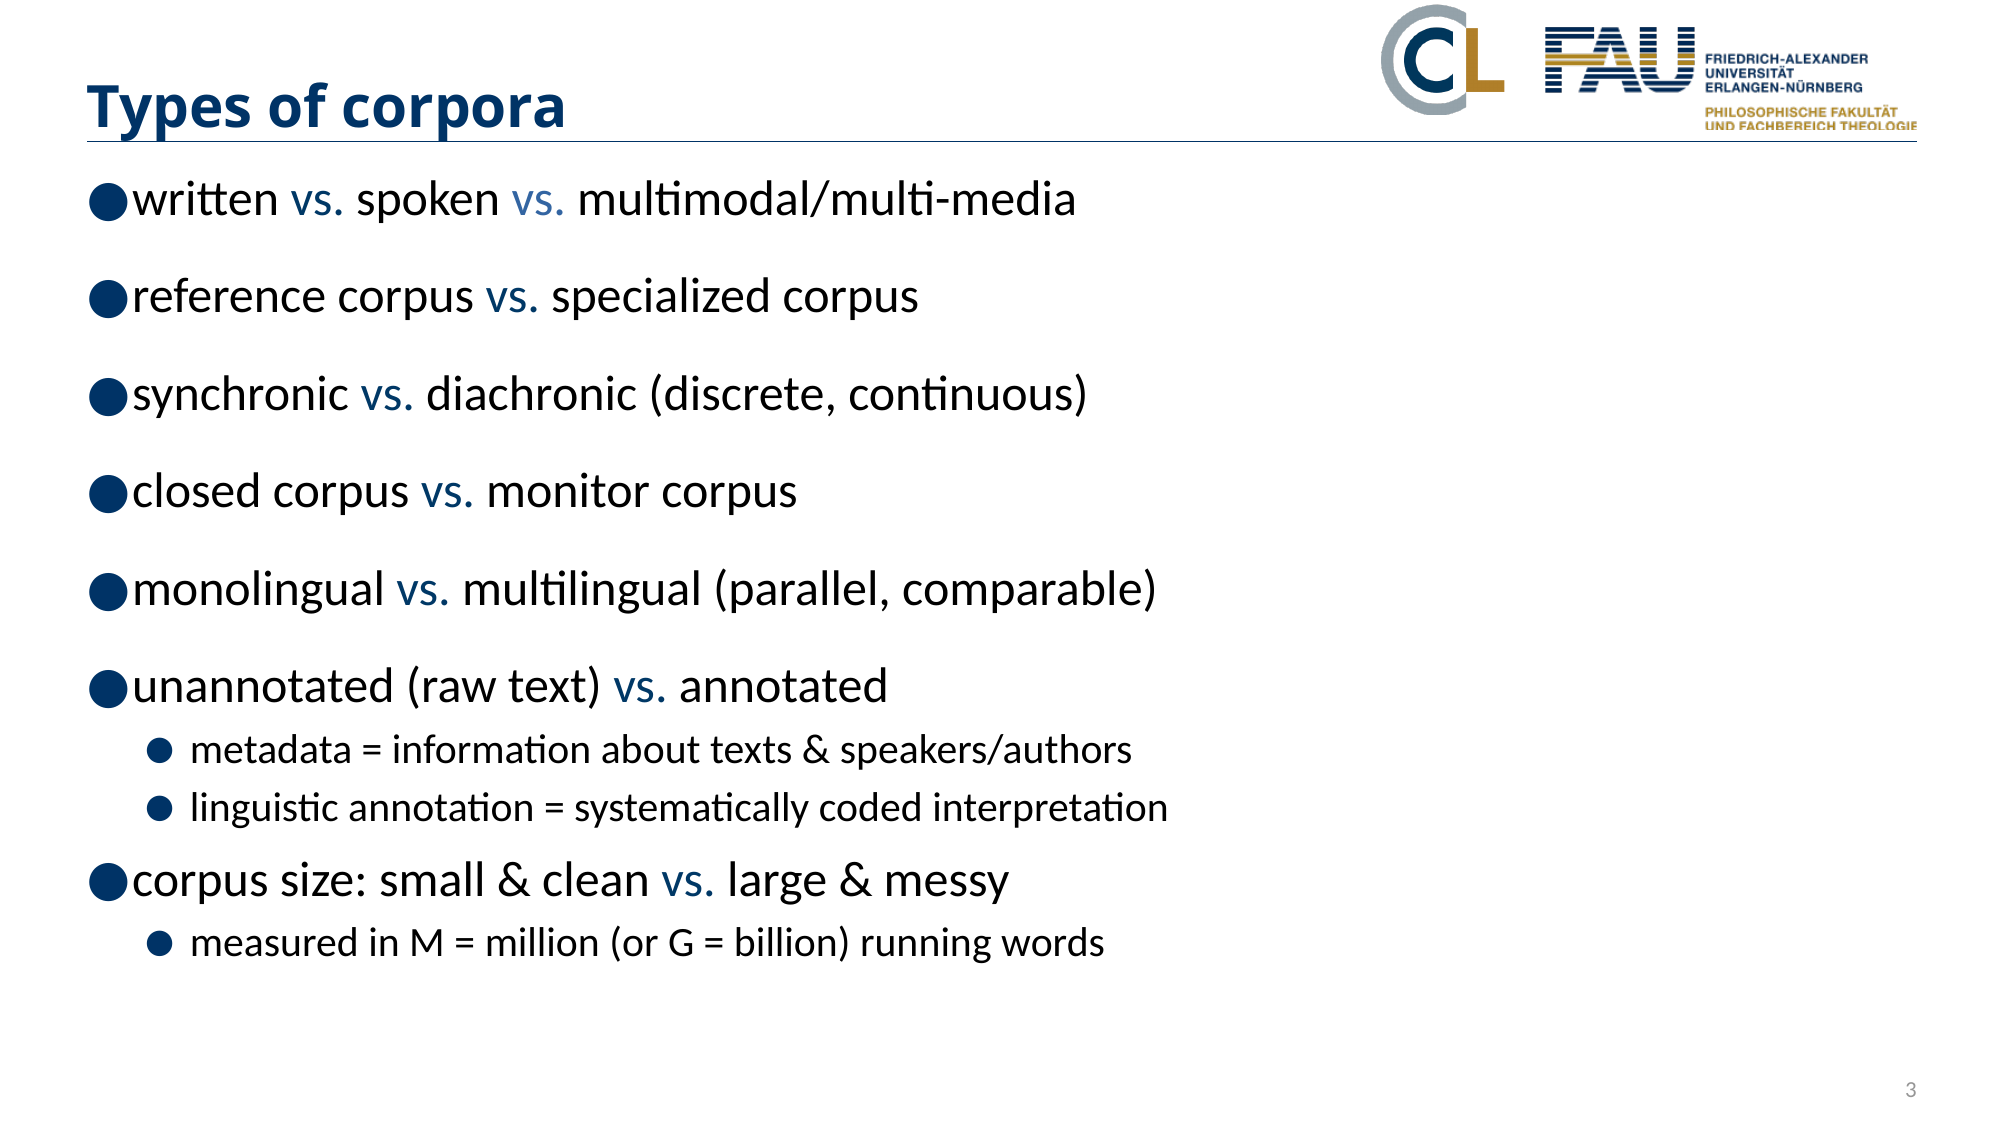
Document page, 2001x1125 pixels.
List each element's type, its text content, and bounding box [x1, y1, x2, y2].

slide_number 3 [1818, 1051, 1917, 1125]
title Types of corpora [86, 20, 1354, 139]
list written vs. spoken vs. multimodal/multi-media reference corpus vs. specialized corpus synchronic vs. diachronic (discrete, continuous) closed corpus vs. monitor corpus monolingual vs. multilingual (parallel, comparable) unannotated (raw text) vs. annotated metadata = information about texts & speakers/authors linguistic annotation = systematically coded interpretation corpus size: small & clean vs. large & messy measured in M = million (or G = billion) running words [86, 165, 1917, 1052]
